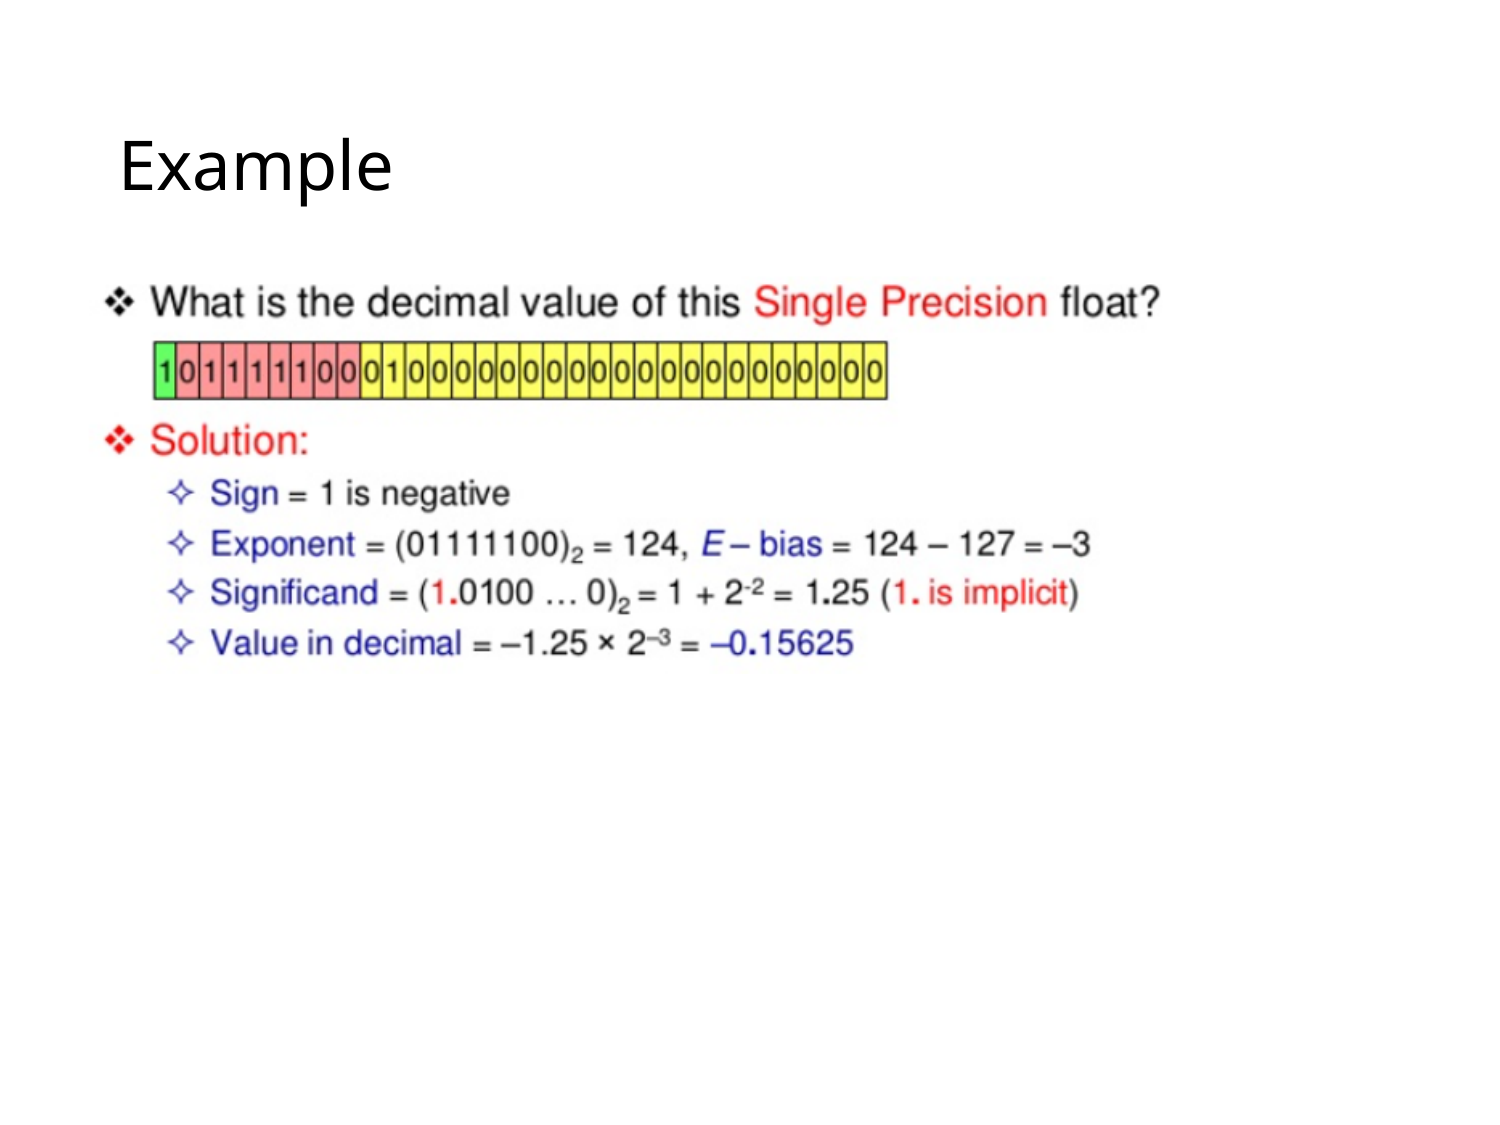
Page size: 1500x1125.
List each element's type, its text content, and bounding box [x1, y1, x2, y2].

picture [88, 267, 1206, 674]
title Example [103, 59, 1397, 278]
